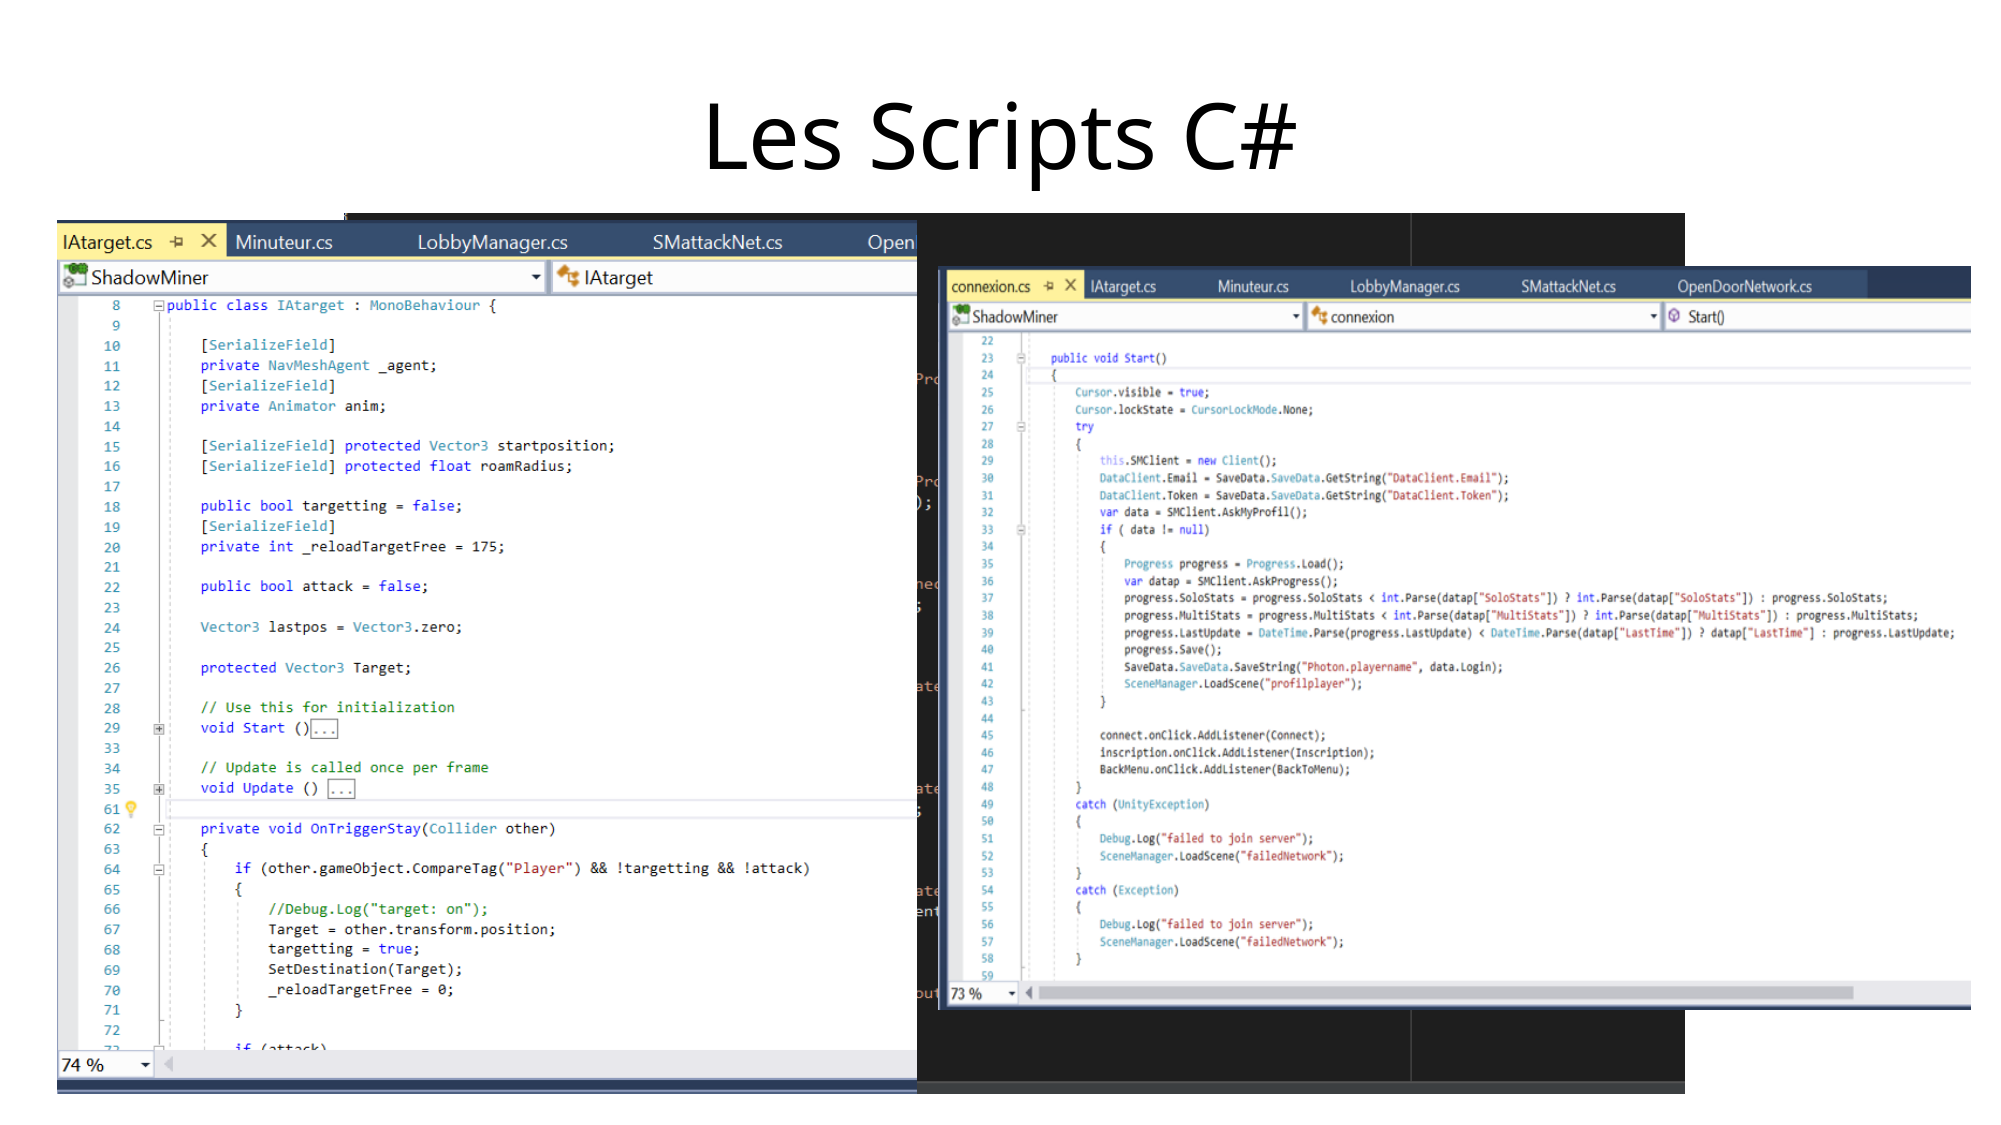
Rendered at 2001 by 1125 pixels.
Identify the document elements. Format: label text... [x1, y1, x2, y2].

picture [57, 220, 917, 1094]
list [344, 213, 1685, 1094]
picture [938, 266, 1971, 1010]
title Les Scripts C# [137, 31, 1863, 249]
